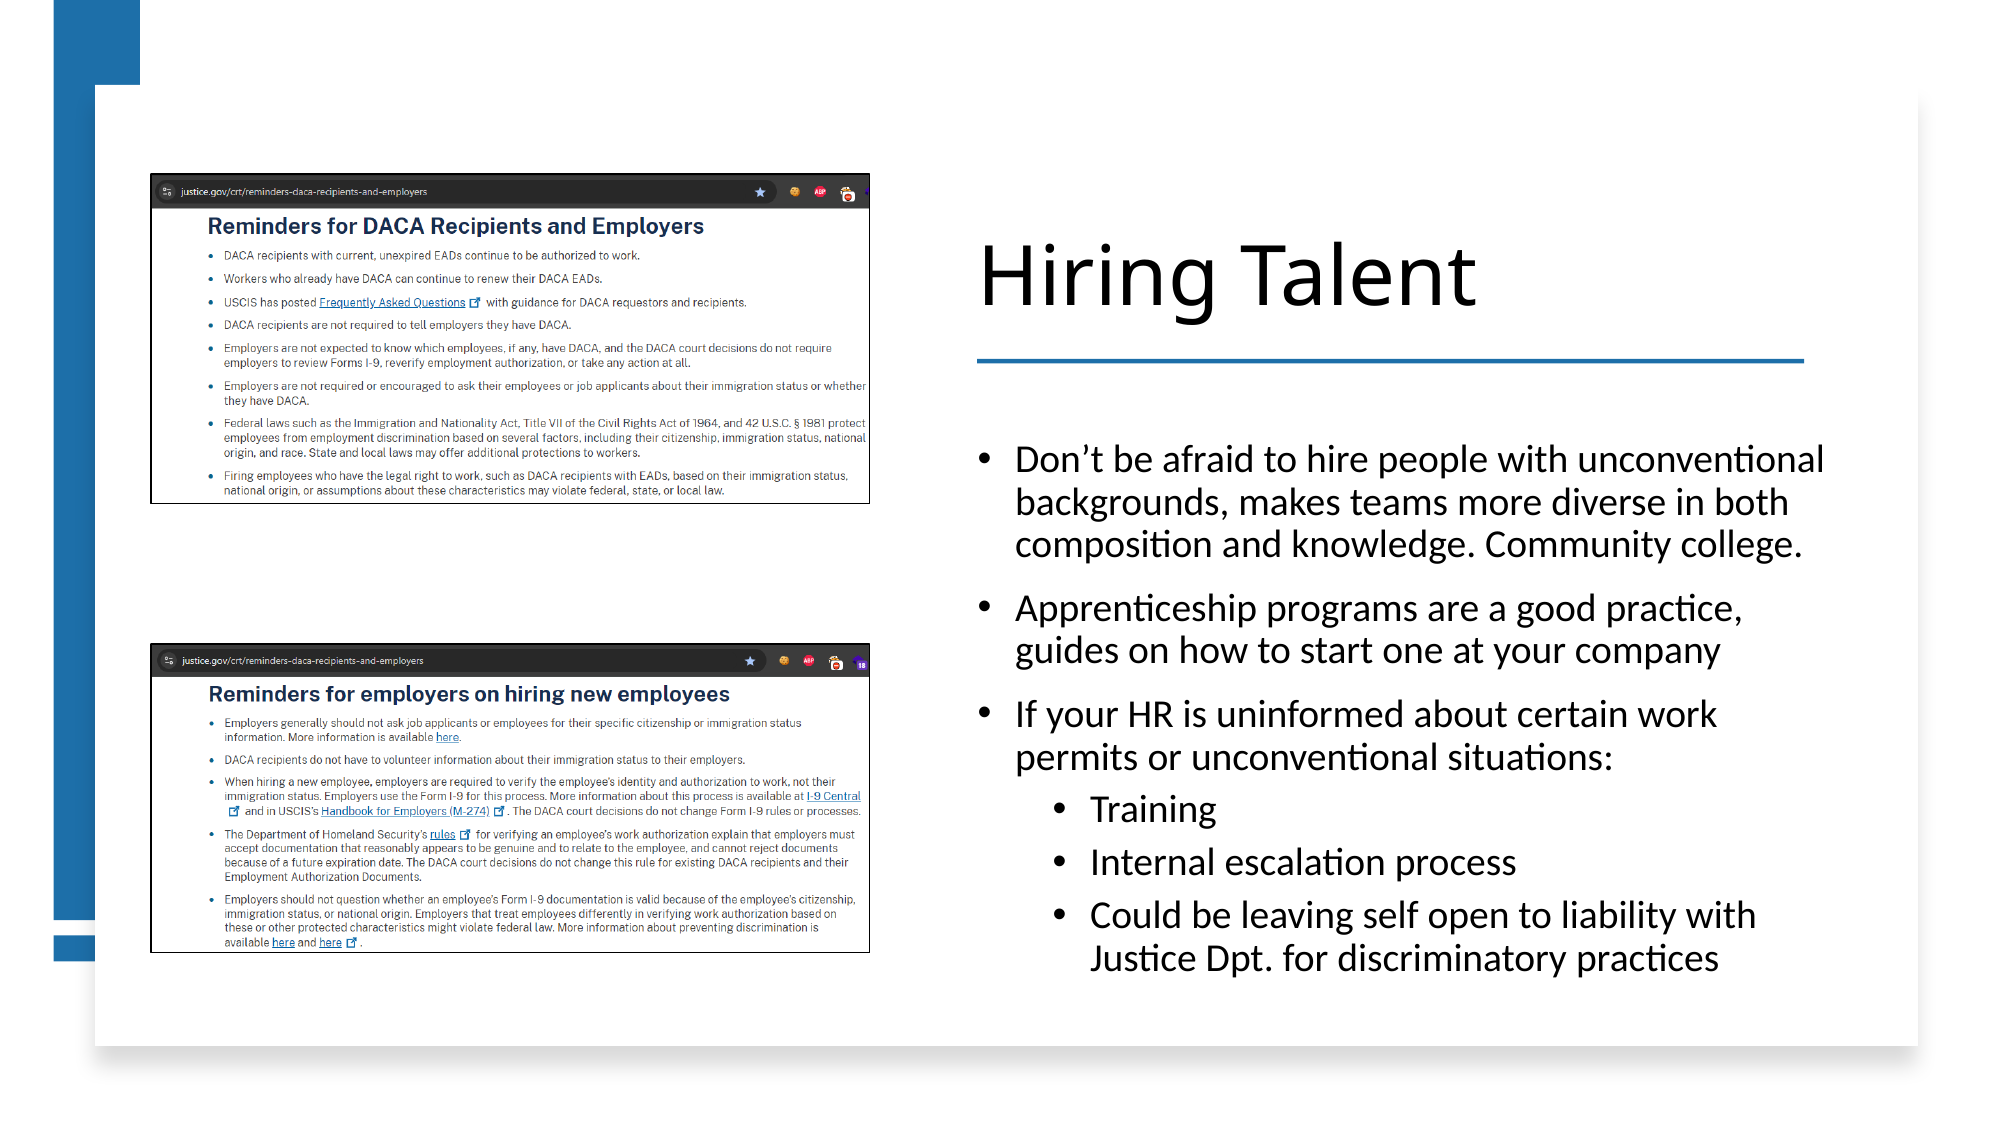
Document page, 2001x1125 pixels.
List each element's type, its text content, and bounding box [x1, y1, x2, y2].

title Hiring Talent [962, 139, 1850, 331]
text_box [0, 437, 578, 524]
text_box [94, 84, 1919, 1047]
picture [149, 173, 870, 504]
picture [149, 643, 870, 953]
list Don’t be afraid to hire people with unconventional backgrounds, makes teams more diverse in both composition and knowledge. Community college. Apprenticeship programs are a good practice, guides on how to start one at your company If your HR is uninformed about certain work permits or unconventional situations: Training Internal escalation process Could be leaving self open to liability with Justice Dpt. for discriminatory practices [962, 411, 1850, 1008]
text_box [976, 358, 1805, 364]
text_box [0, 0, 2000, 1125]
